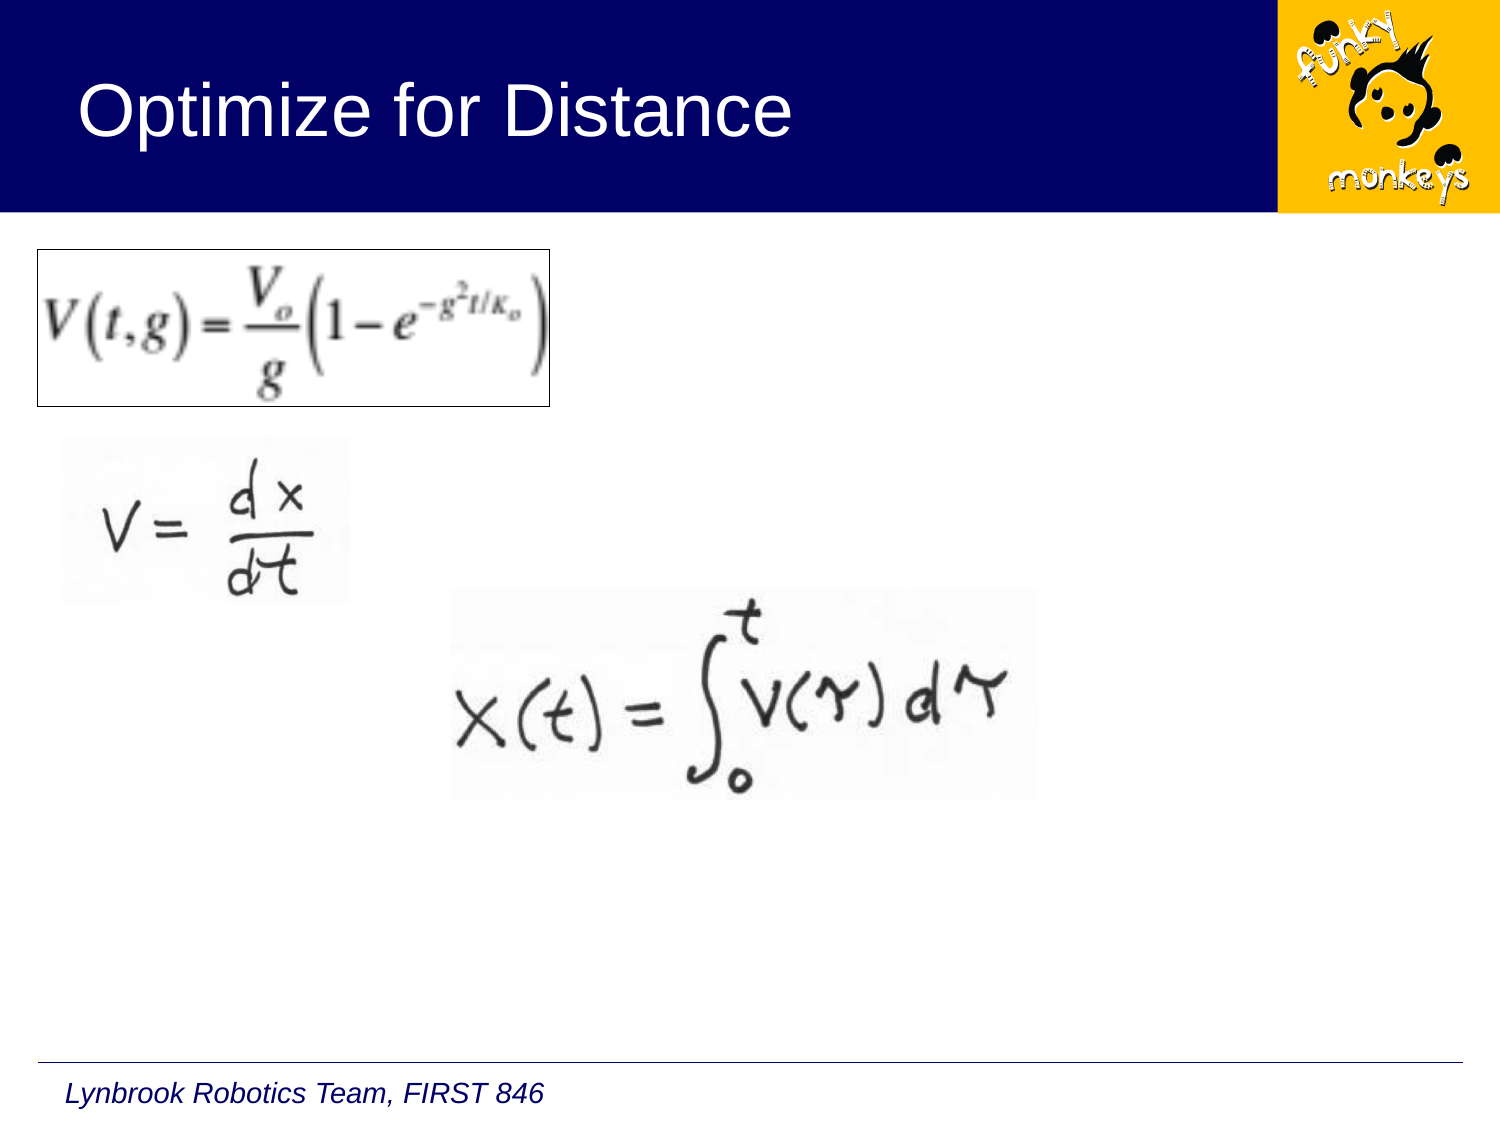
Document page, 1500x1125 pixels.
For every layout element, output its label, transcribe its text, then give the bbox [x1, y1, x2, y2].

picture [449, 587, 1038, 801]
picture [62, 437, 351, 606]
title Optimize for Distance [62, 24, 1263, 188]
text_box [37, 249, 551, 408]
picture [1277, 0, 1500, 214]
